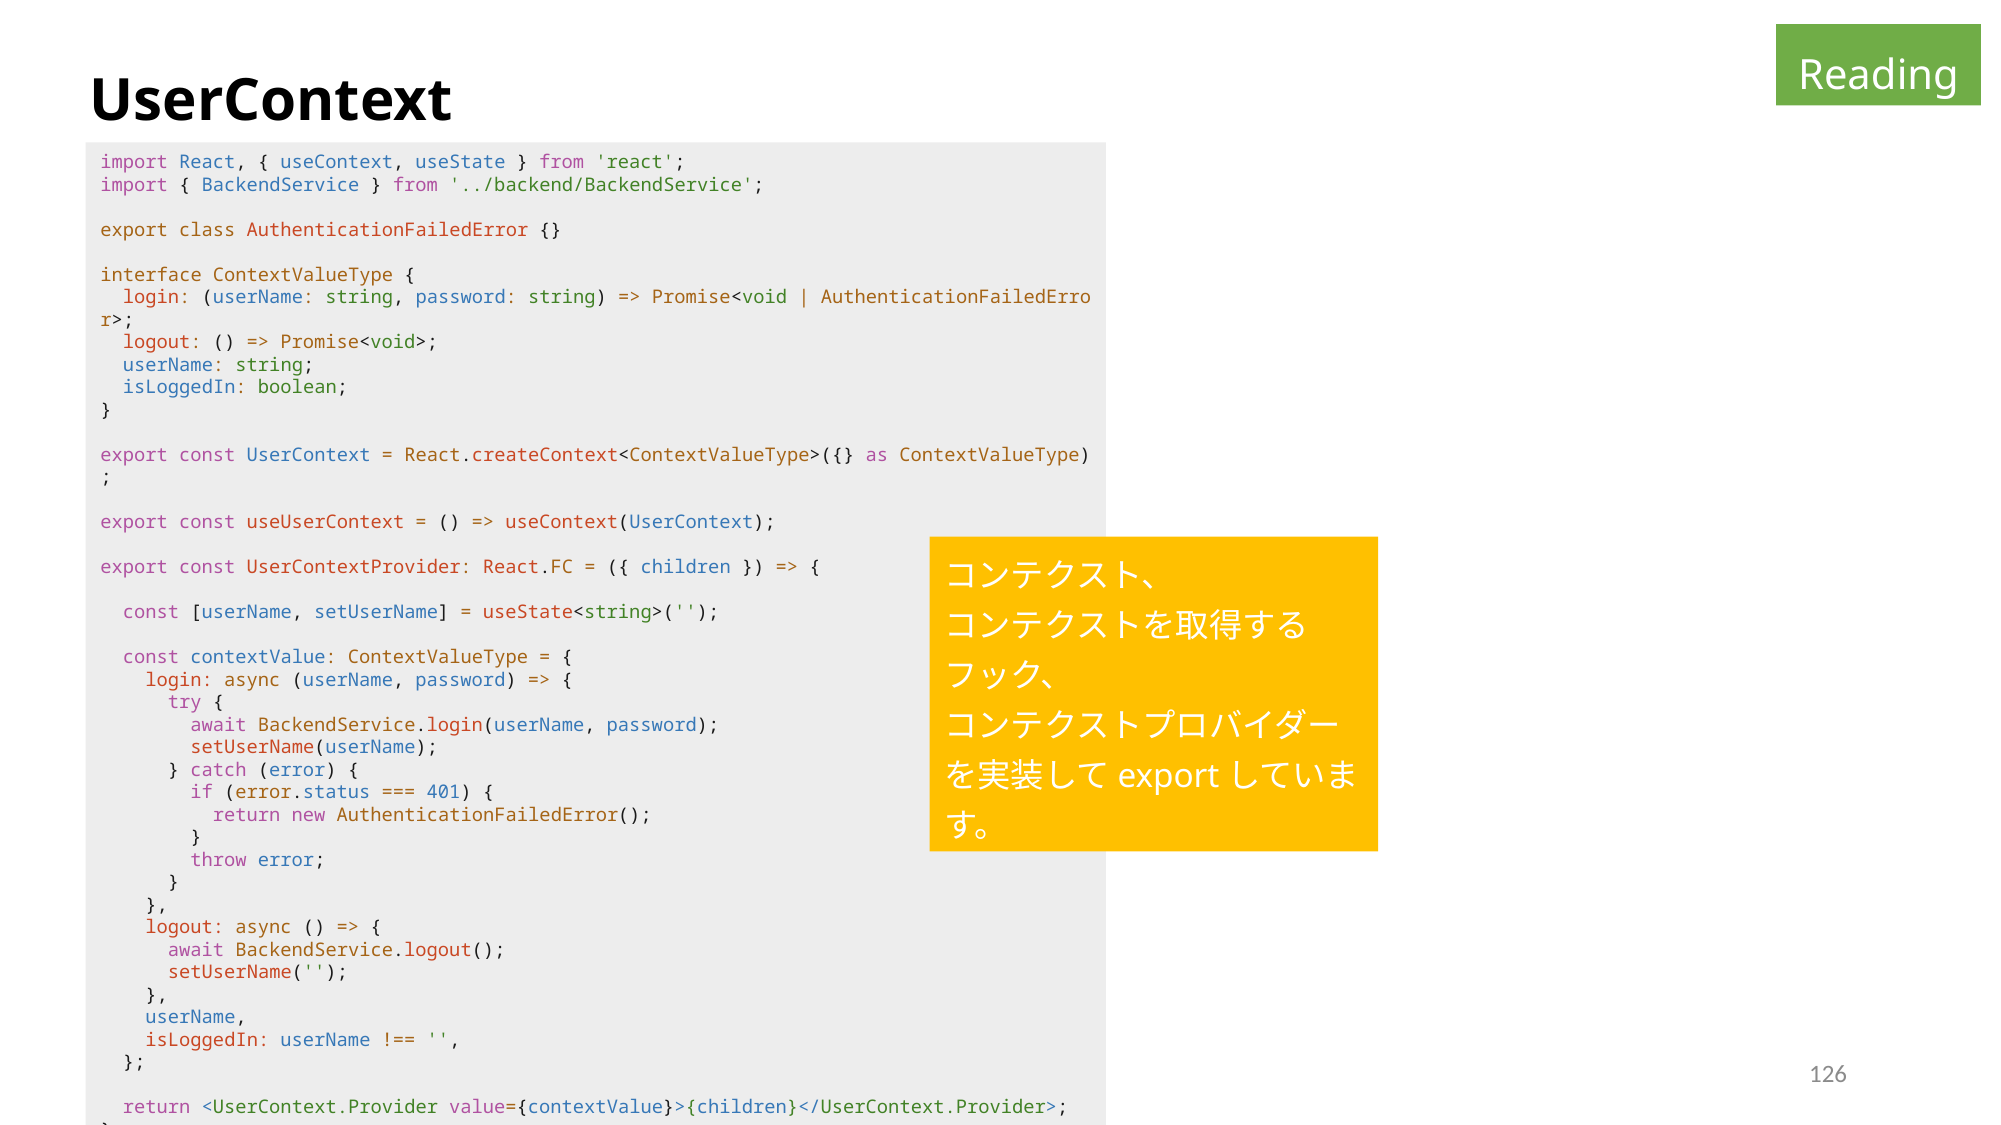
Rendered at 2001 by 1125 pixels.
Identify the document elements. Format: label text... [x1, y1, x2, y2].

text_box import React, { useContext, useState } from 'react'; import { BackendService } from '../backend/BackendService'; export class AuthenticationFailedError {} interface ContextValueType { login: (userName: string, password: string) => Promise<void | AuthenticationFailedError>; logout: () => Promise<void>; userName: string; isLoggedIn: boolean; } export const UserContext = React.createContext<ContextValueType>({} as ContextValueType); export const useUserContext = () => useContext(UserContext); export const UserContextProvider: React.FC = ({ children }) => { const [userName, setUserName] = useState<string>(''); const contextValue: ContextValueType = { login: async (userName, password) => { try { await BackendService.login(userName, password); setUserName(userName); } catch (error) { if (error.status === 401) { return new AuthenticationFailedError(); } throw error; } }, logout: async () => { await BackendService.logout(); setUserName(''); }, userName, isLoggedIn: userName !== '', }; return <UserContext.Provider value={contextValue}>{children}</UserContext.Provider>; }; [85, 142, 1106, 1125]
text_box コンテクスト、 コンテクストを取得するフック、 コンテクストプロバイダー を実装してexportしています。 [929, 536, 1379, 852]
slide_number 126 [1412, 1042, 1863, 1103]
text_box Reading [1776, 24, 1981, 106]
text_box UserContext [74, 54, 1563, 140]
